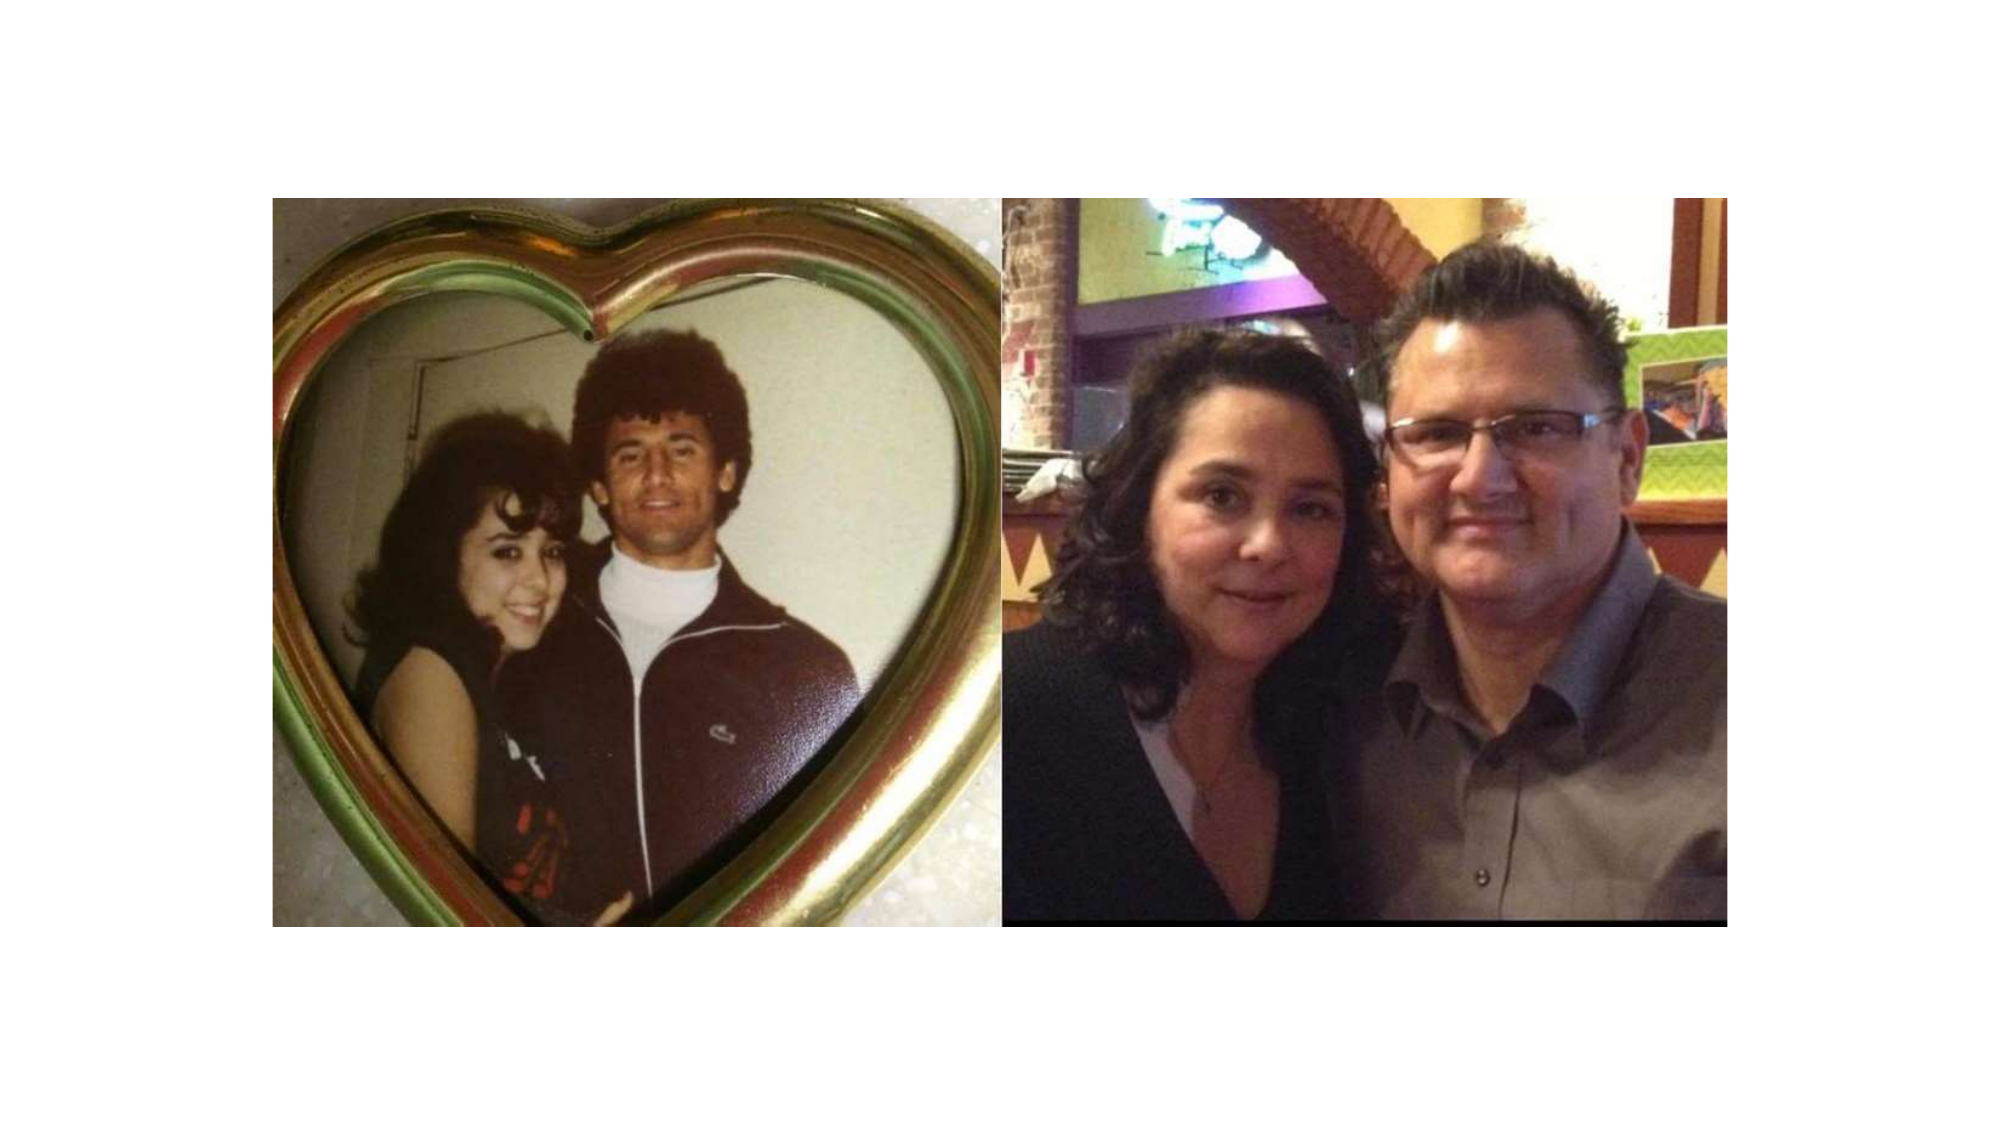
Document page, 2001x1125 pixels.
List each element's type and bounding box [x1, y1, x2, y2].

text_box [272, 198, 1728, 927]
